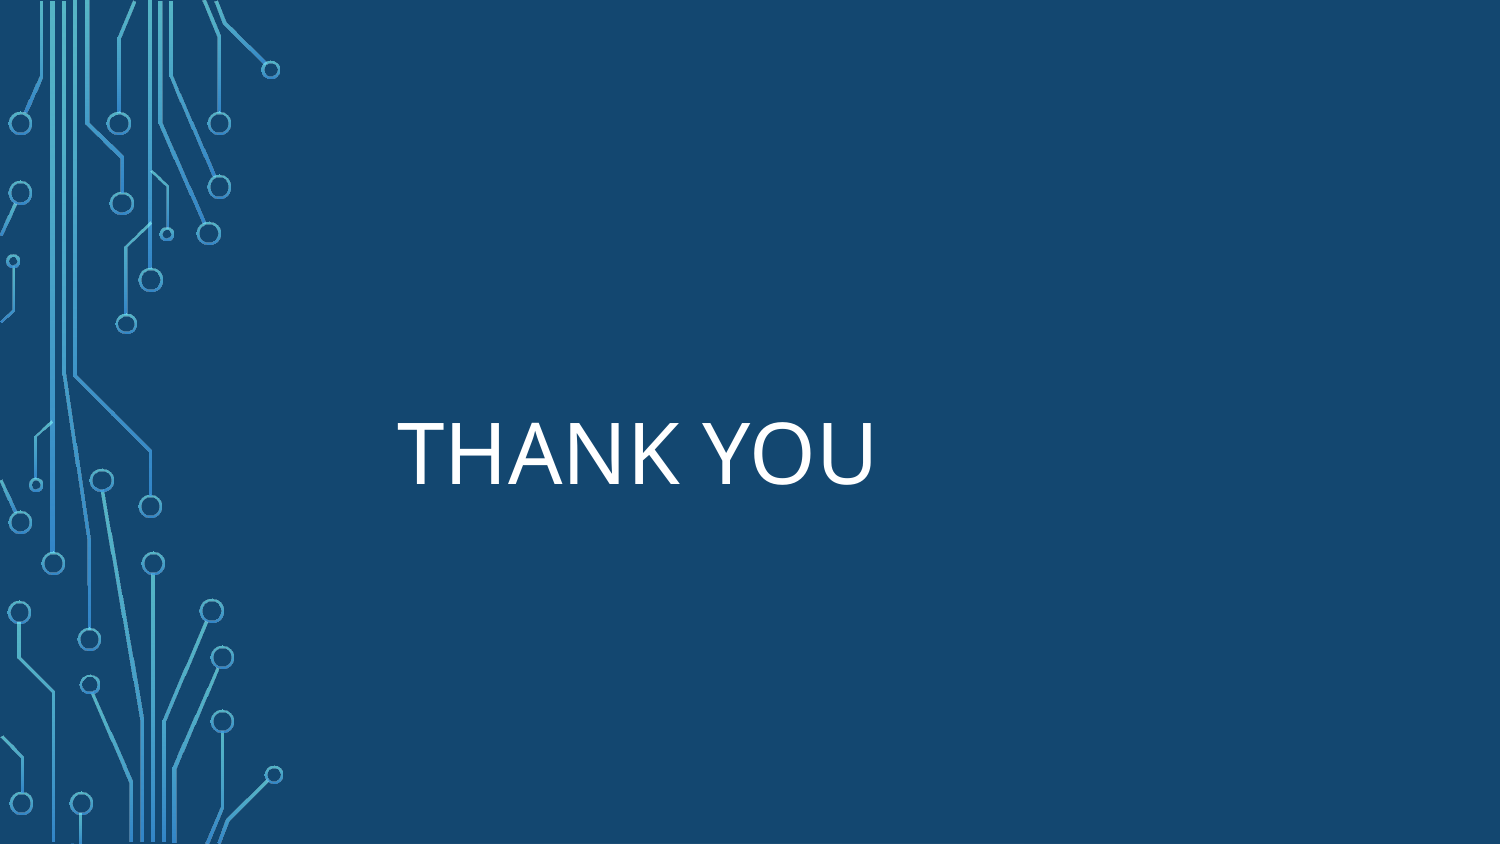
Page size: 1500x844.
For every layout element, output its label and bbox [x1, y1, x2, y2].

text_box [0, 0, 284, 844]
picture [284, 0, 1500, 844]
